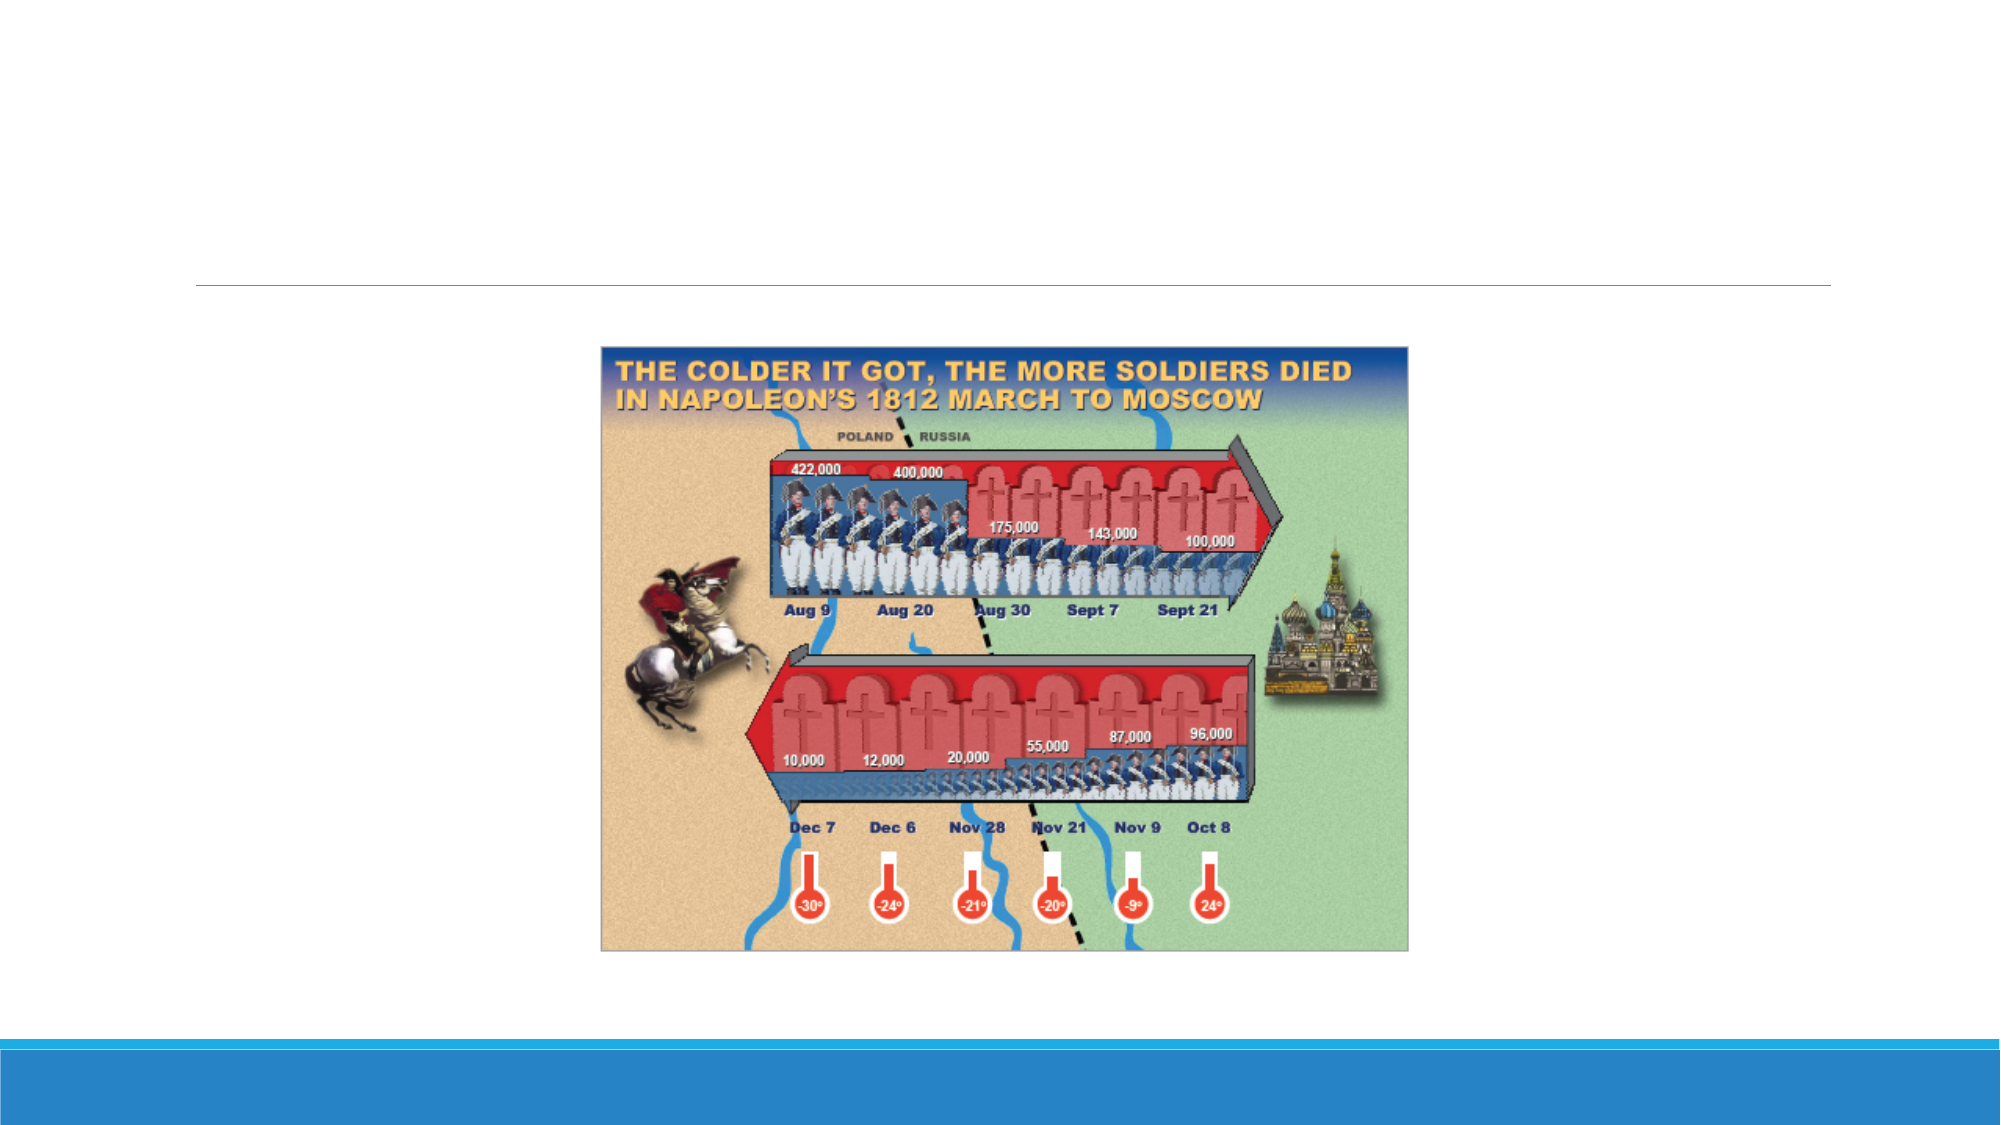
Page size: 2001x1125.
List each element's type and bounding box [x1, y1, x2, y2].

picture [590, 334, 1420, 967]
